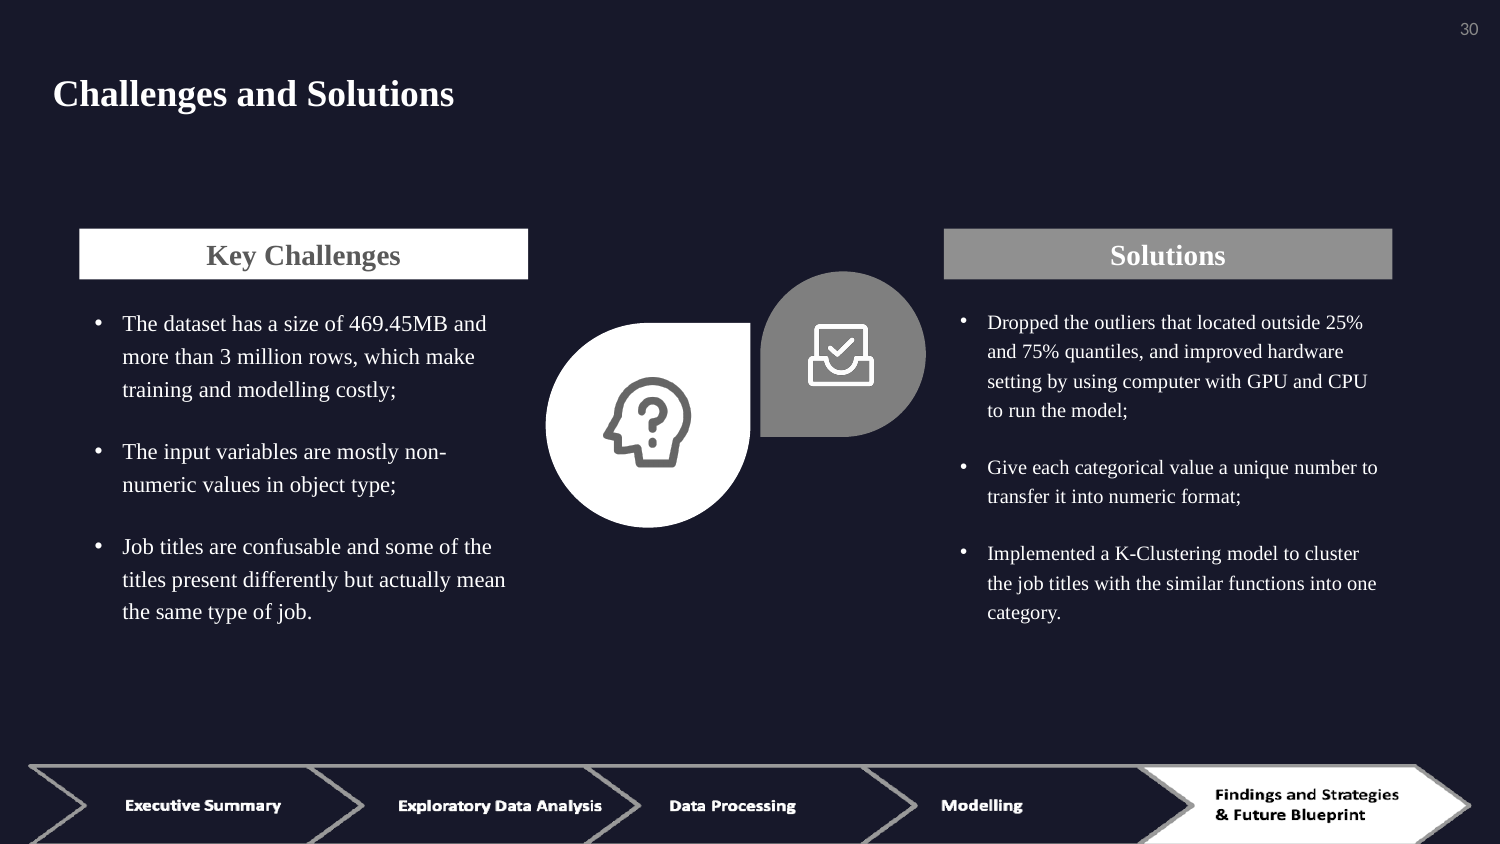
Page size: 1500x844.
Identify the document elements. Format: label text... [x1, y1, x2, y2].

picture [28, 764, 1472, 844]
text_box Challenges and Solutions [41, 56, 863, 120]
picture [603, 377, 694, 468]
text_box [79, 228, 1395, 633]
slide_number ‹#› [1152, 5, 1490, 51]
picture [808, 322, 874, 388]
